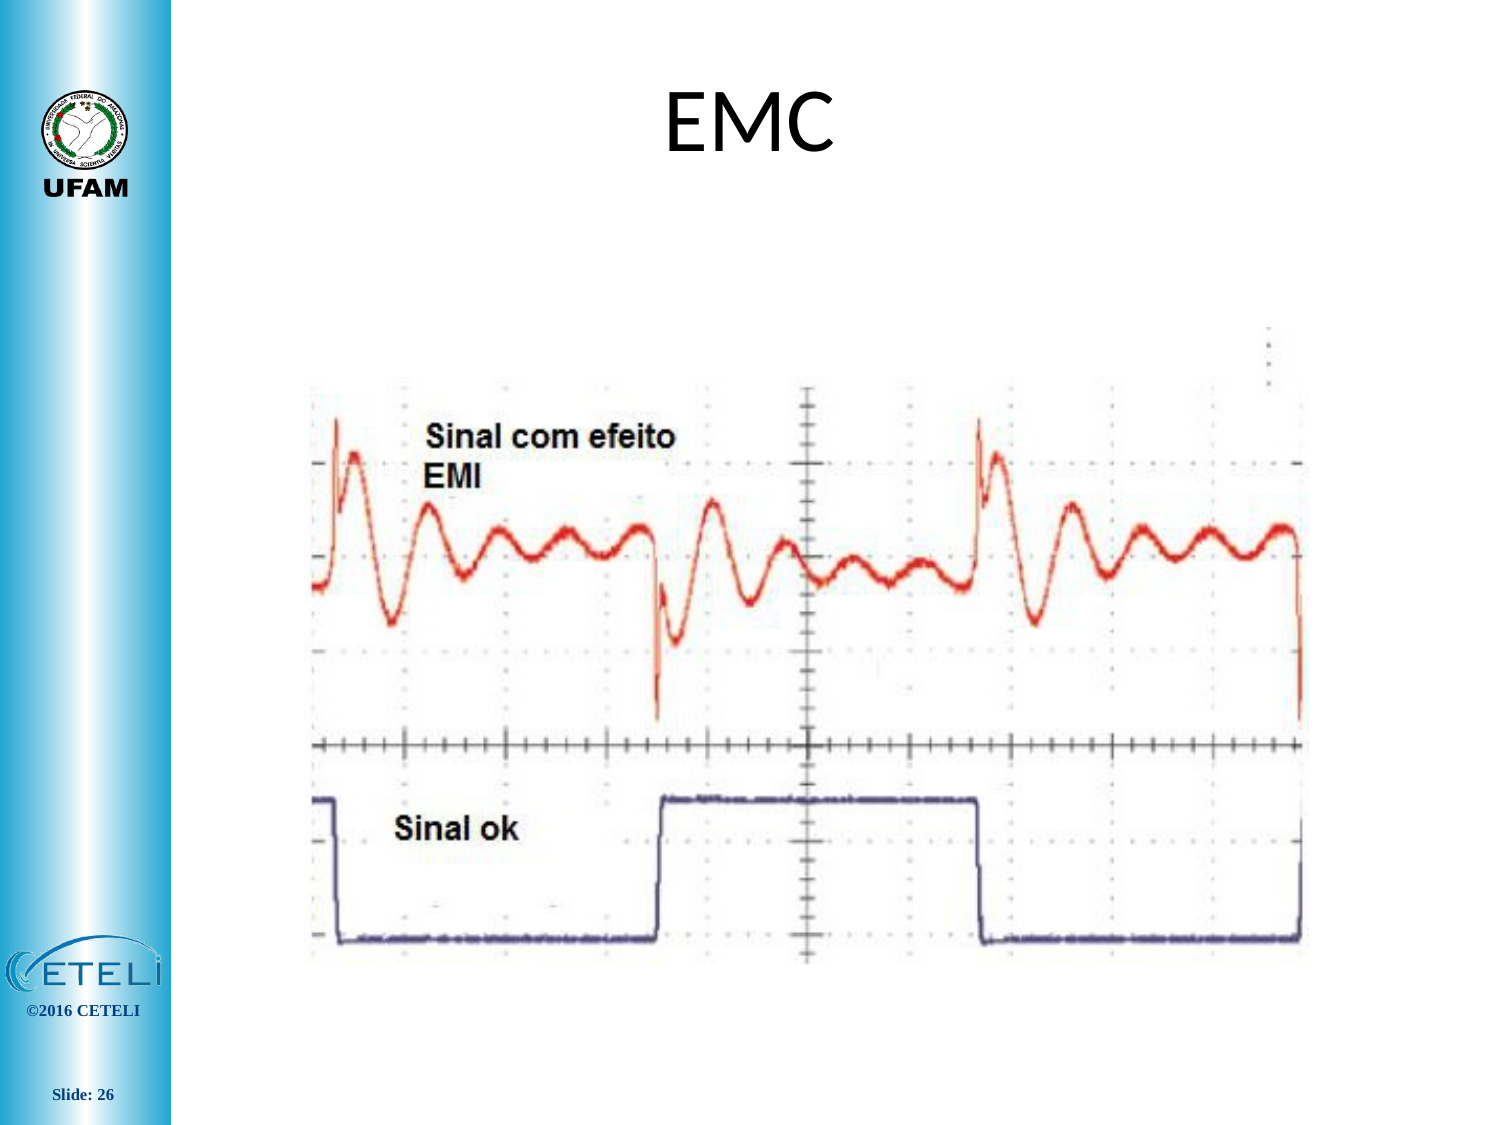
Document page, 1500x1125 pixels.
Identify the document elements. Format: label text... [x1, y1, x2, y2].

title EMC [75, 45, 1425, 233]
picture [41, 90, 75, 197]
picture [304, 327, 1309, 998]
picture [3, 934, 163, 996]
